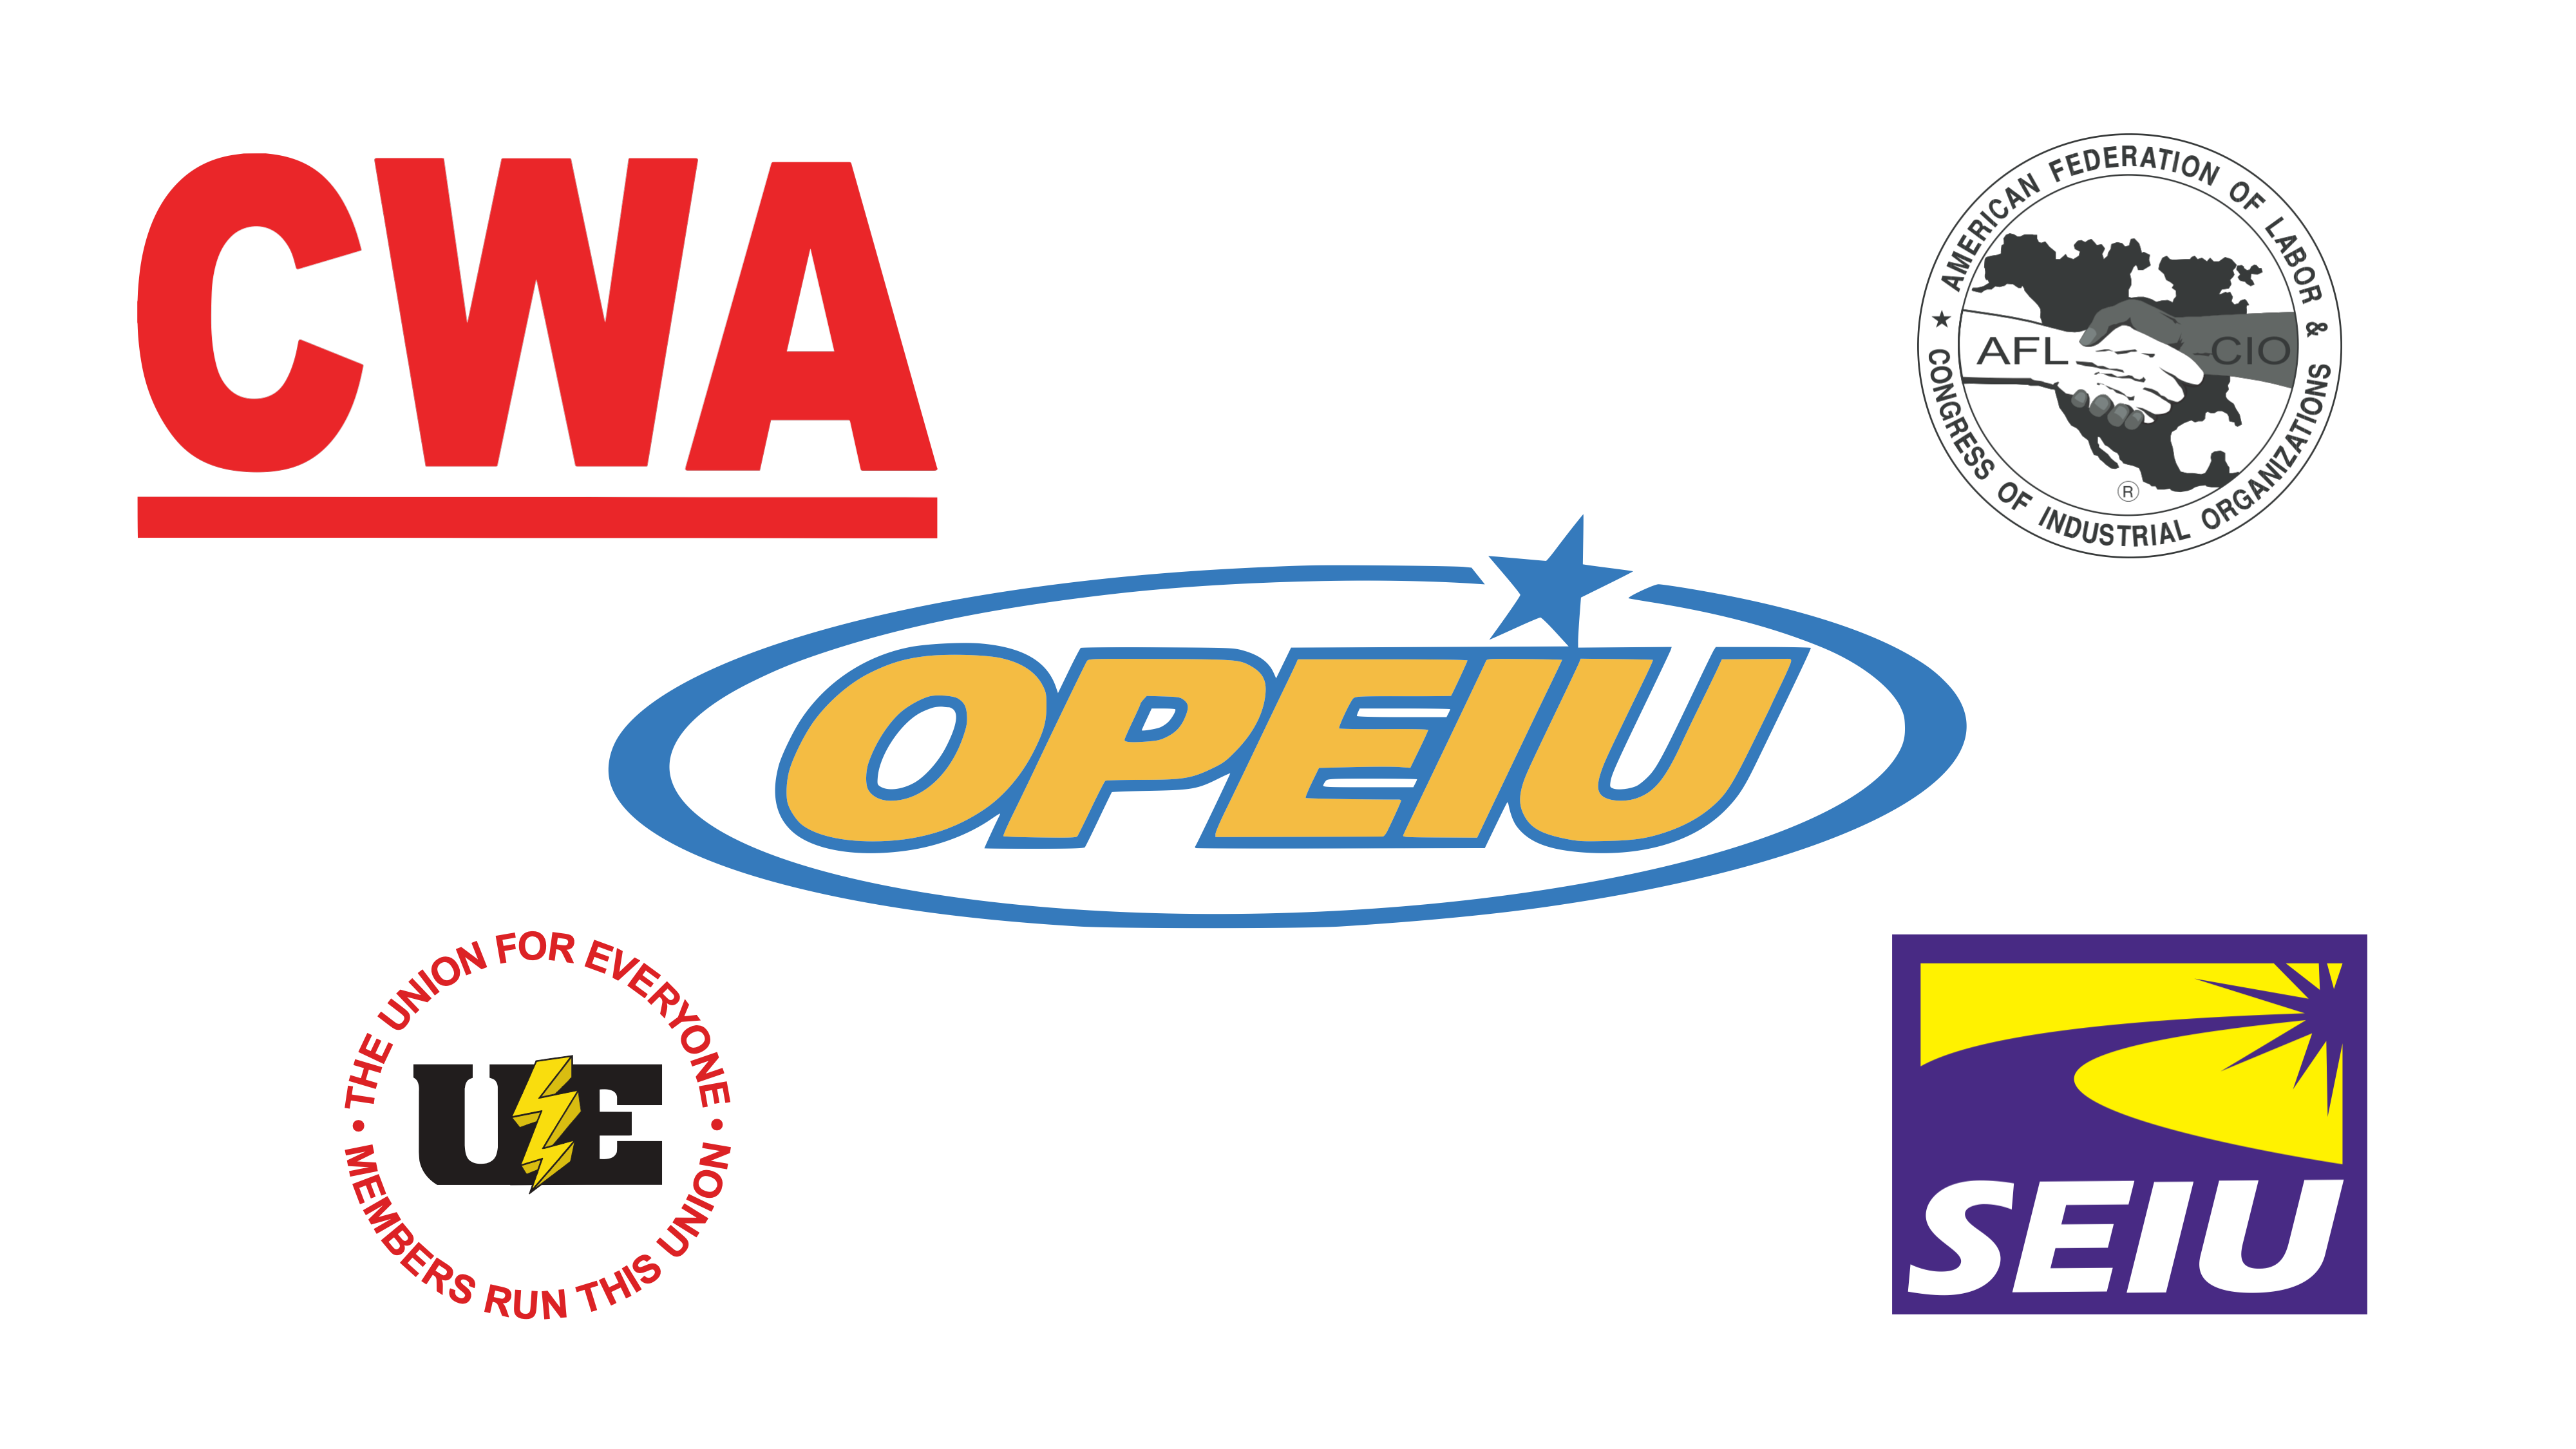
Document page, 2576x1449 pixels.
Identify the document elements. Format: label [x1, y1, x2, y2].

picture [135, 133, 2368, 1335]
